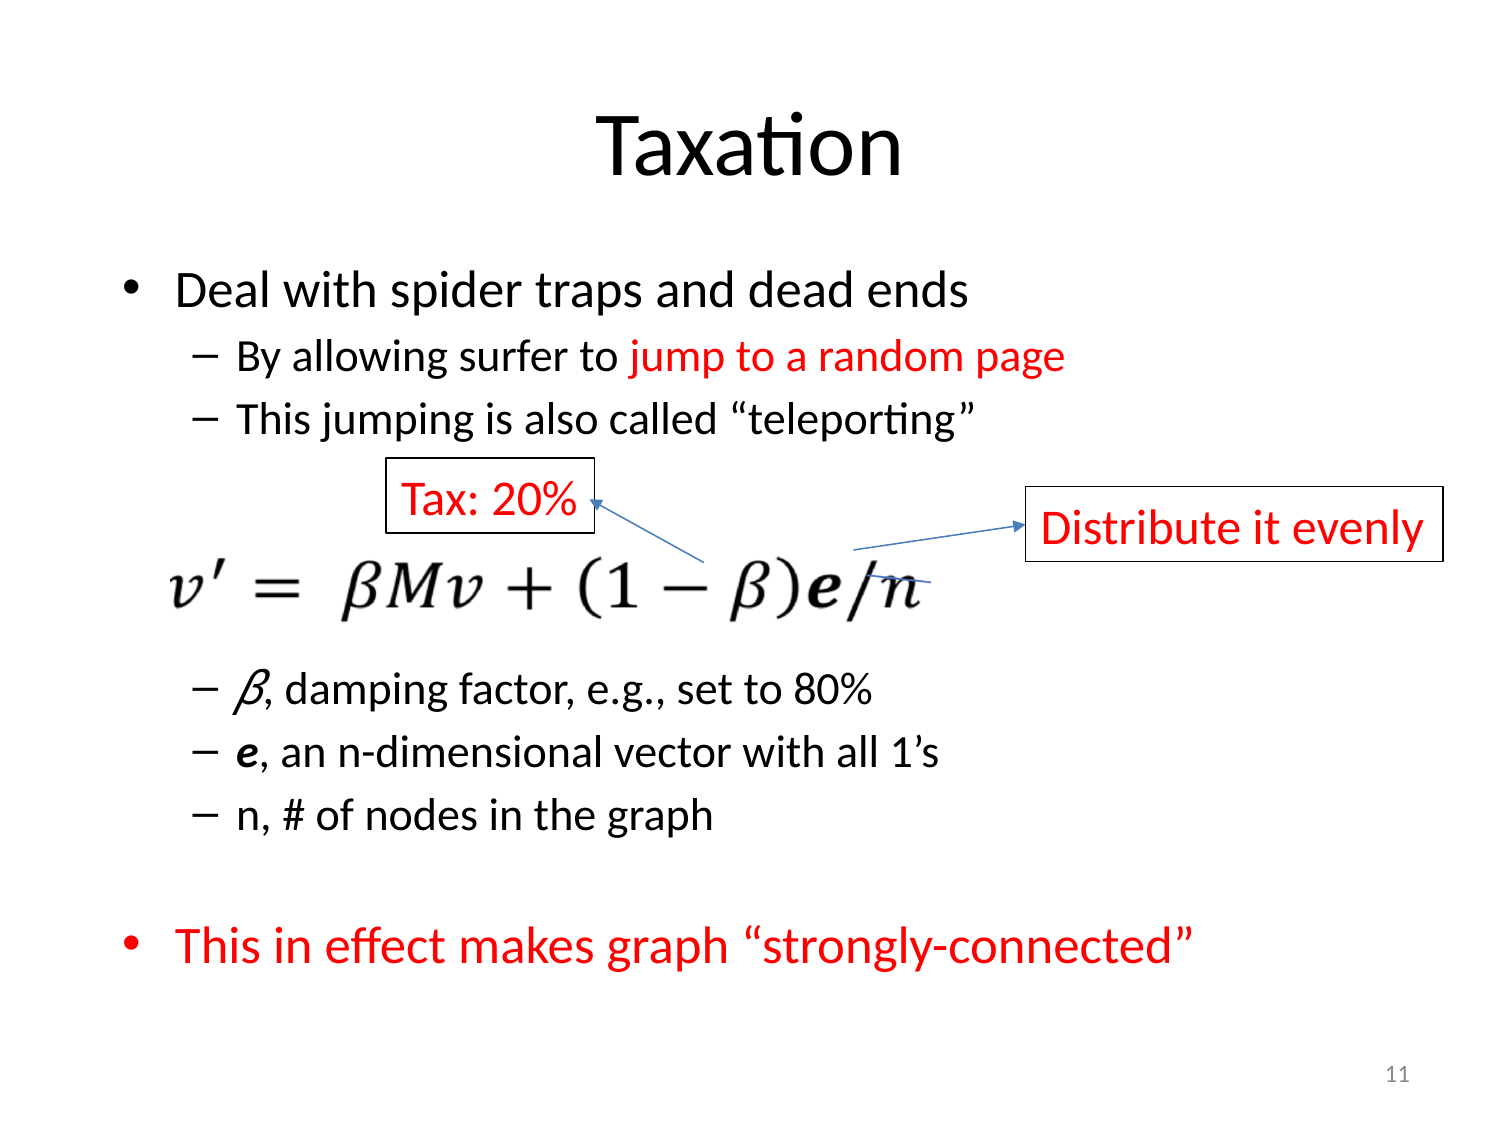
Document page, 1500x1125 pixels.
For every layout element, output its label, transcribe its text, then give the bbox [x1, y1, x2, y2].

title Taxation [75, 45, 1425, 233]
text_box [588, 498, 704, 563]
text_box Tax: 20% [385, 457, 595, 533]
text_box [853, 524, 1026, 551]
text_box Distribute it evenly [1025, 486, 1443, 562]
list Deal with spider traps and dead ends By allowing surfer to jump to a random page This jumping is also called “teleporting” β, damping factor, e.g., set to 80% e, an n-dimensional vector with all 1’s n, # of nodes in the graph This in effect makes graph “strongly-connected” [107, 246, 1458, 990]
slide_number ‹#› [1074, 1042, 1425, 1103]
picture [169, 542, 931, 637]
